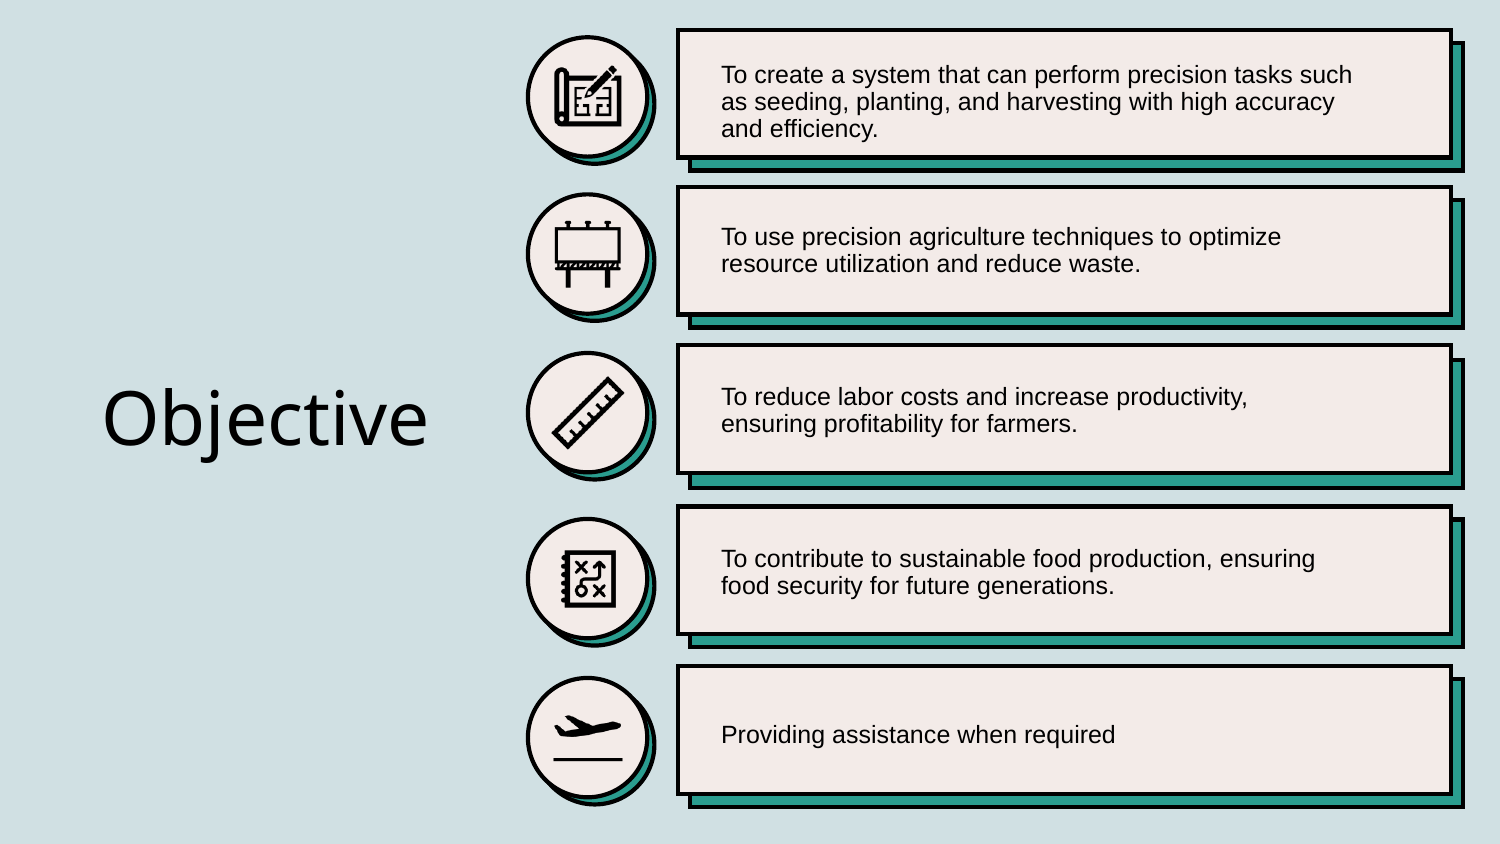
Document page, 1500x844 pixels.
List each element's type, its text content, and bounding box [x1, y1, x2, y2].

picture [547, 214, 628, 294]
title Objective [90, 239, 485, 592]
picture [547, 538, 628, 619]
picture [547, 372, 628, 453]
list To create a system that can perform precision tasks such as seeding, planting, and harvesting with high accuracy and efficiency. [709, 56, 1387, 136]
list To use precision agriculture techniques to optimize resource utilization and reduce waste. [709, 218, 1329, 261]
picture [547, 697, 628, 778]
list To contribute to sustainable food production, ensuring food security for future generations. [709, 540, 1329, 583]
list Providing assistance when required [709, 716, 1329, 759]
picture [547, 56, 628, 136]
list To reduce labor costs and increase productivity, ensuring profitability for farmers. [709, 378, 1329, 421]
